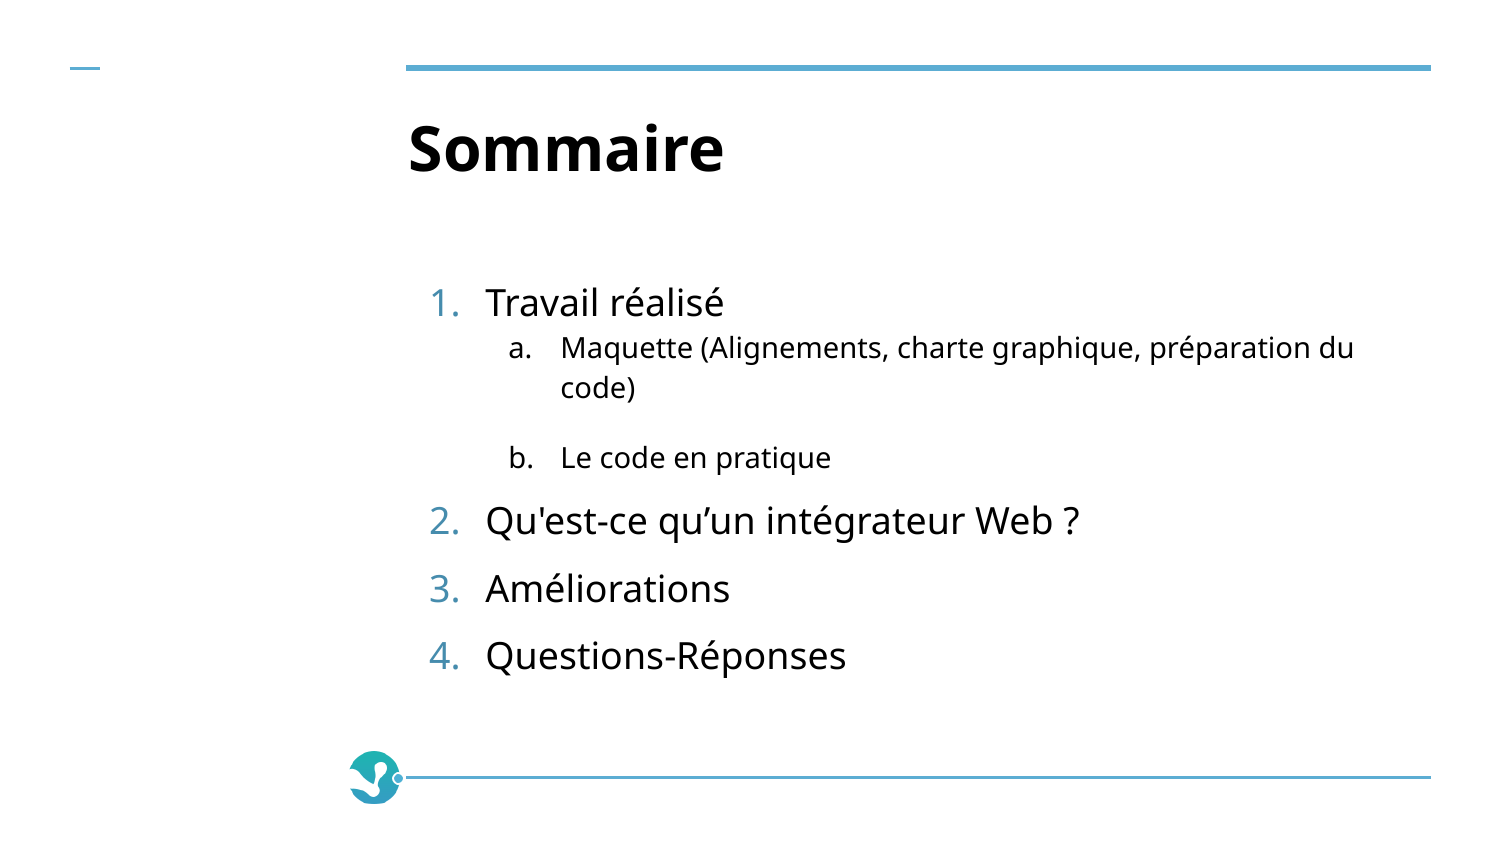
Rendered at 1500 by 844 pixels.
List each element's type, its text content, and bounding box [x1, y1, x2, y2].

title Sommaire [393, 94, 1431, 199]
picture [342, 751, 407, 804]
list Travail réalisé Maquette (Alignements, charte graphique, préparation du code) Le code en pratique Qu'est-ce qu’un intégrateur Web ? Améliorations Questions-Réponses [395, 257, 1433, 714]
